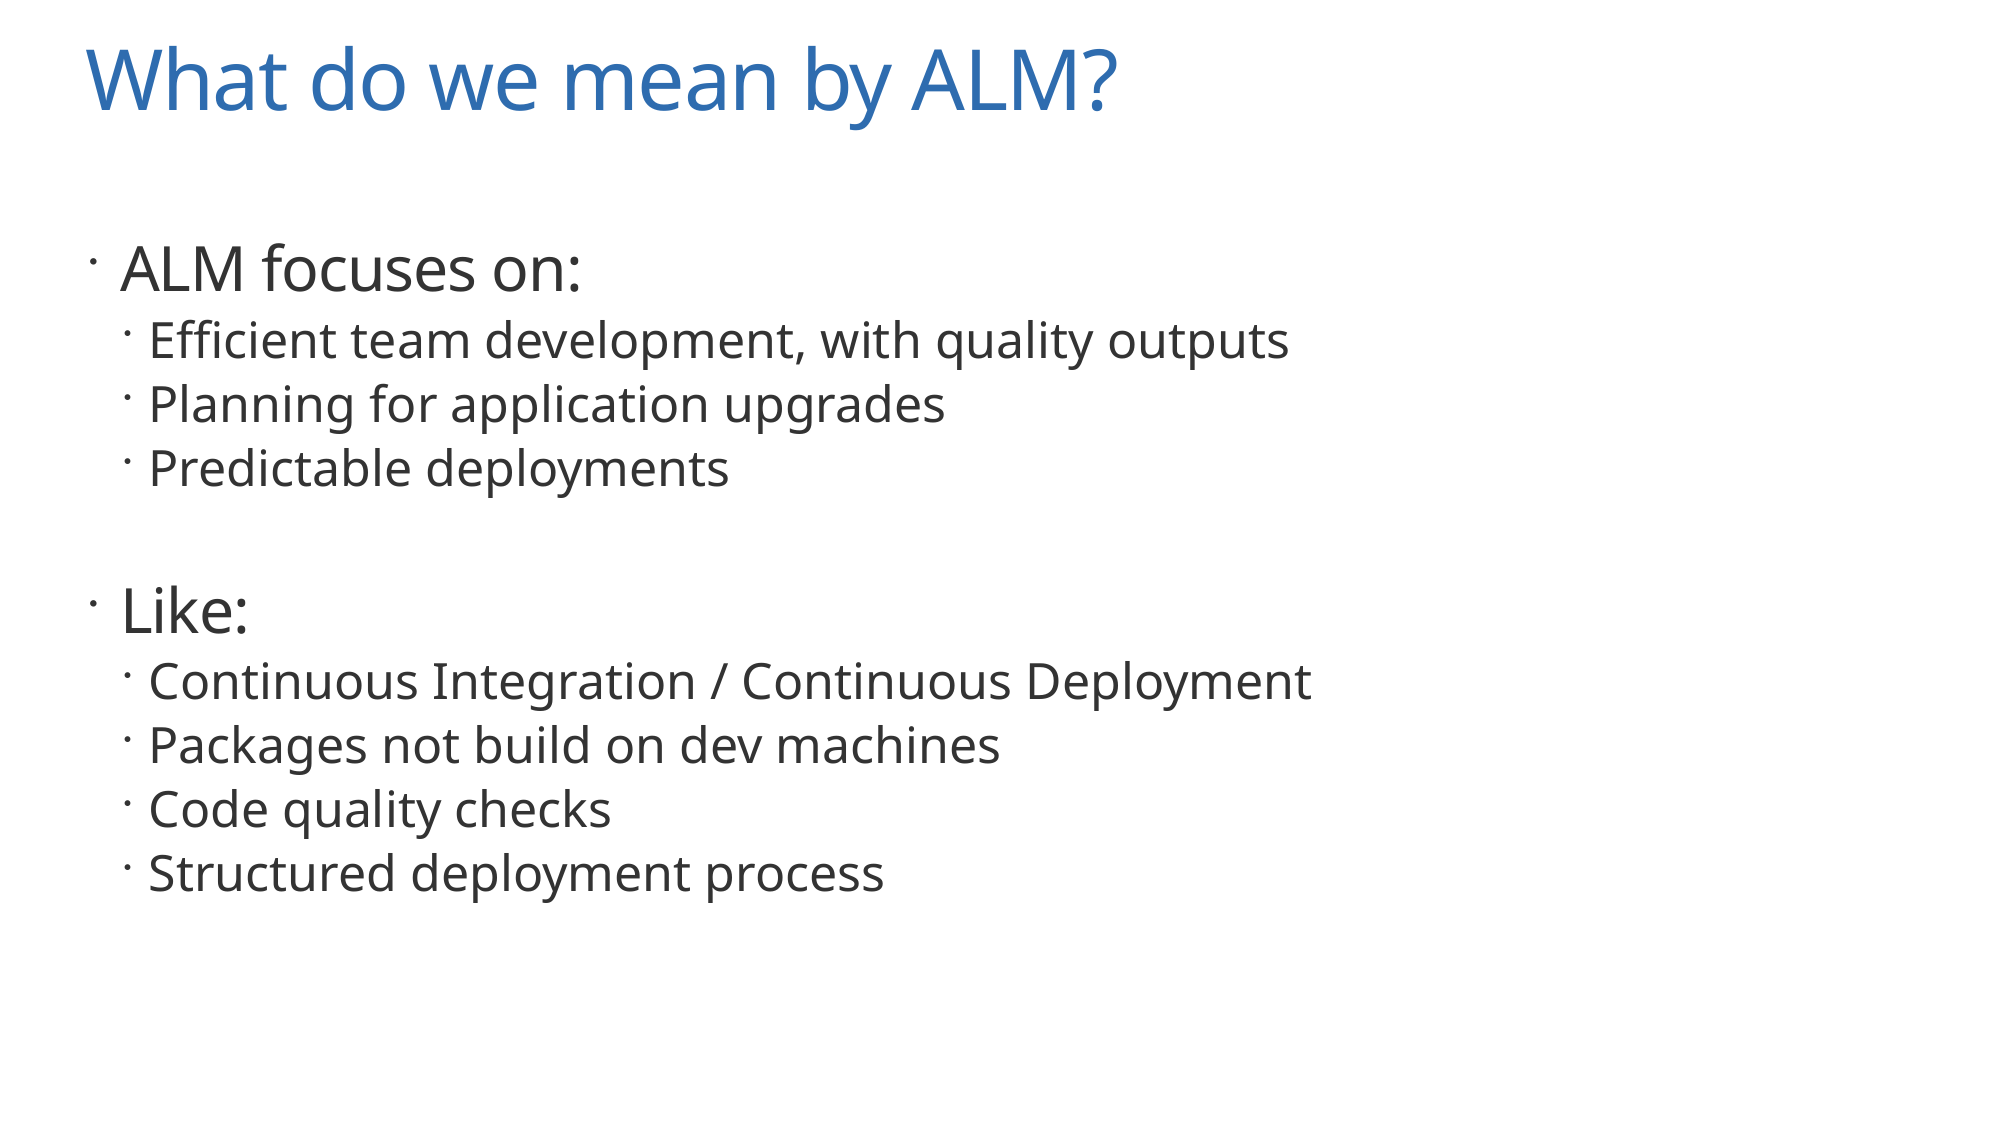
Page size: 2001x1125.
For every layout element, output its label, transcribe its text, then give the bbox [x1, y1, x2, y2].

list ALM focuses on: Efficient team development, with quality outputs Planning for application upgrades Predictable deployments Like: Continuous Integration / Continuous Deployment Packages not build on dev machines Code quality checks Structured deployment process [85, 237, 1915, 1043]
title What do we mean by ALM? [85, 37, 1915, 161]
